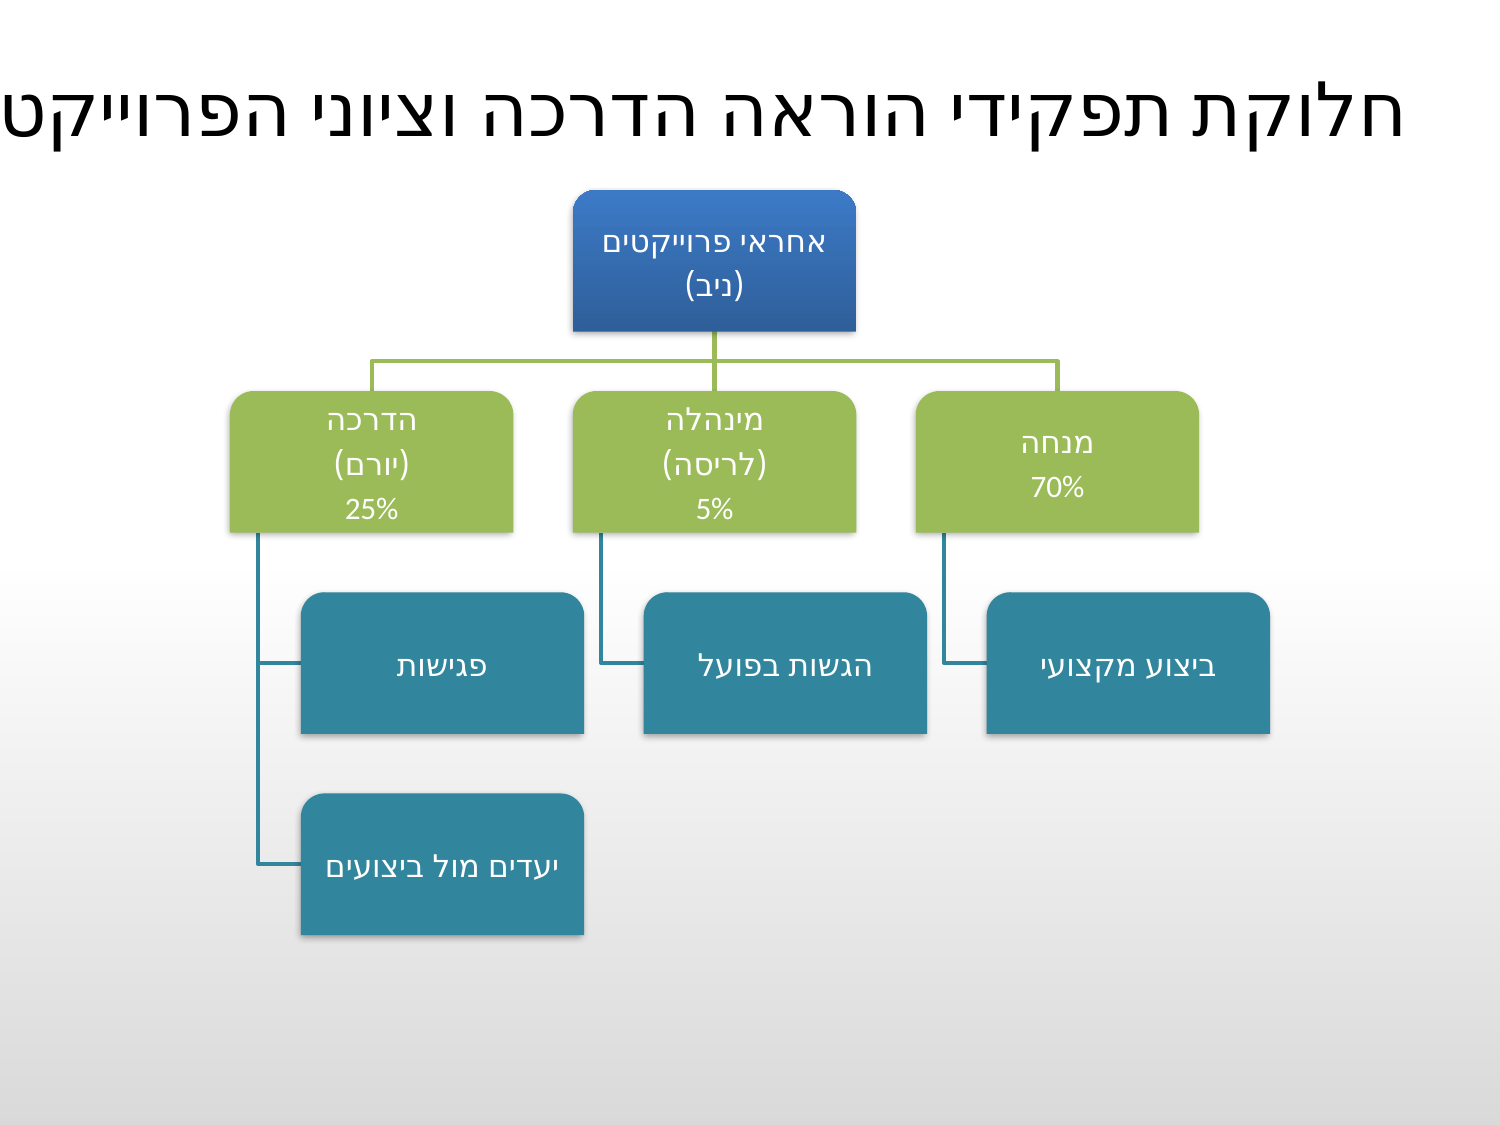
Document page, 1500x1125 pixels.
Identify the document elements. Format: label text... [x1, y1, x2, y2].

text_box חלוקת תפקידי הוראה הדרכה וציוני הפרוייקט [0, 54, 1424, 160]
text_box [218, 189, 1282, 936]
